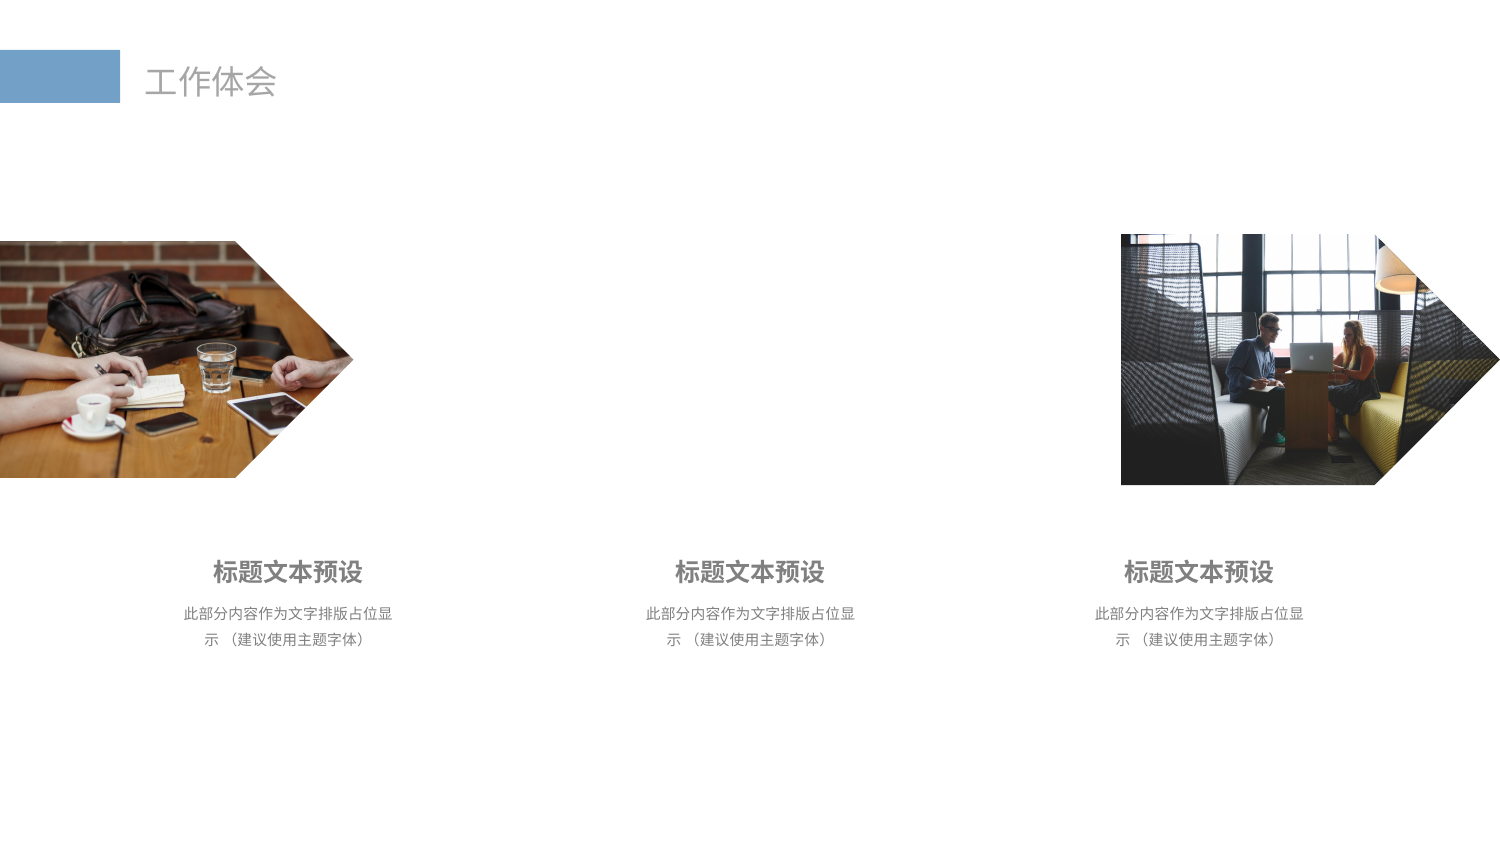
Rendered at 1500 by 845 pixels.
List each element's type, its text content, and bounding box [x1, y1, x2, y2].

text_box 此部分内容作为文字排版占位显示 （建议使用主题字体） [181, 588, 396, 659]
picture [0, 241, 354, 479]
picture [1121, 234, 1500, 486]
text_box 标题文本预设 [181, 536, 396, 588]
text_box 标题文本预设 [1092, 536, 1307, 588]
text_box 标题文本预设 [643, 536, 858, 588]
text_box 此部分内容作为文字排版占位显示 （建议使用主题字体） [643, 588, 858, 659]
text_box 此部分内容作为文字排版占位显示 （建议使用主题字体） [1092, 588, 1307, 659]
